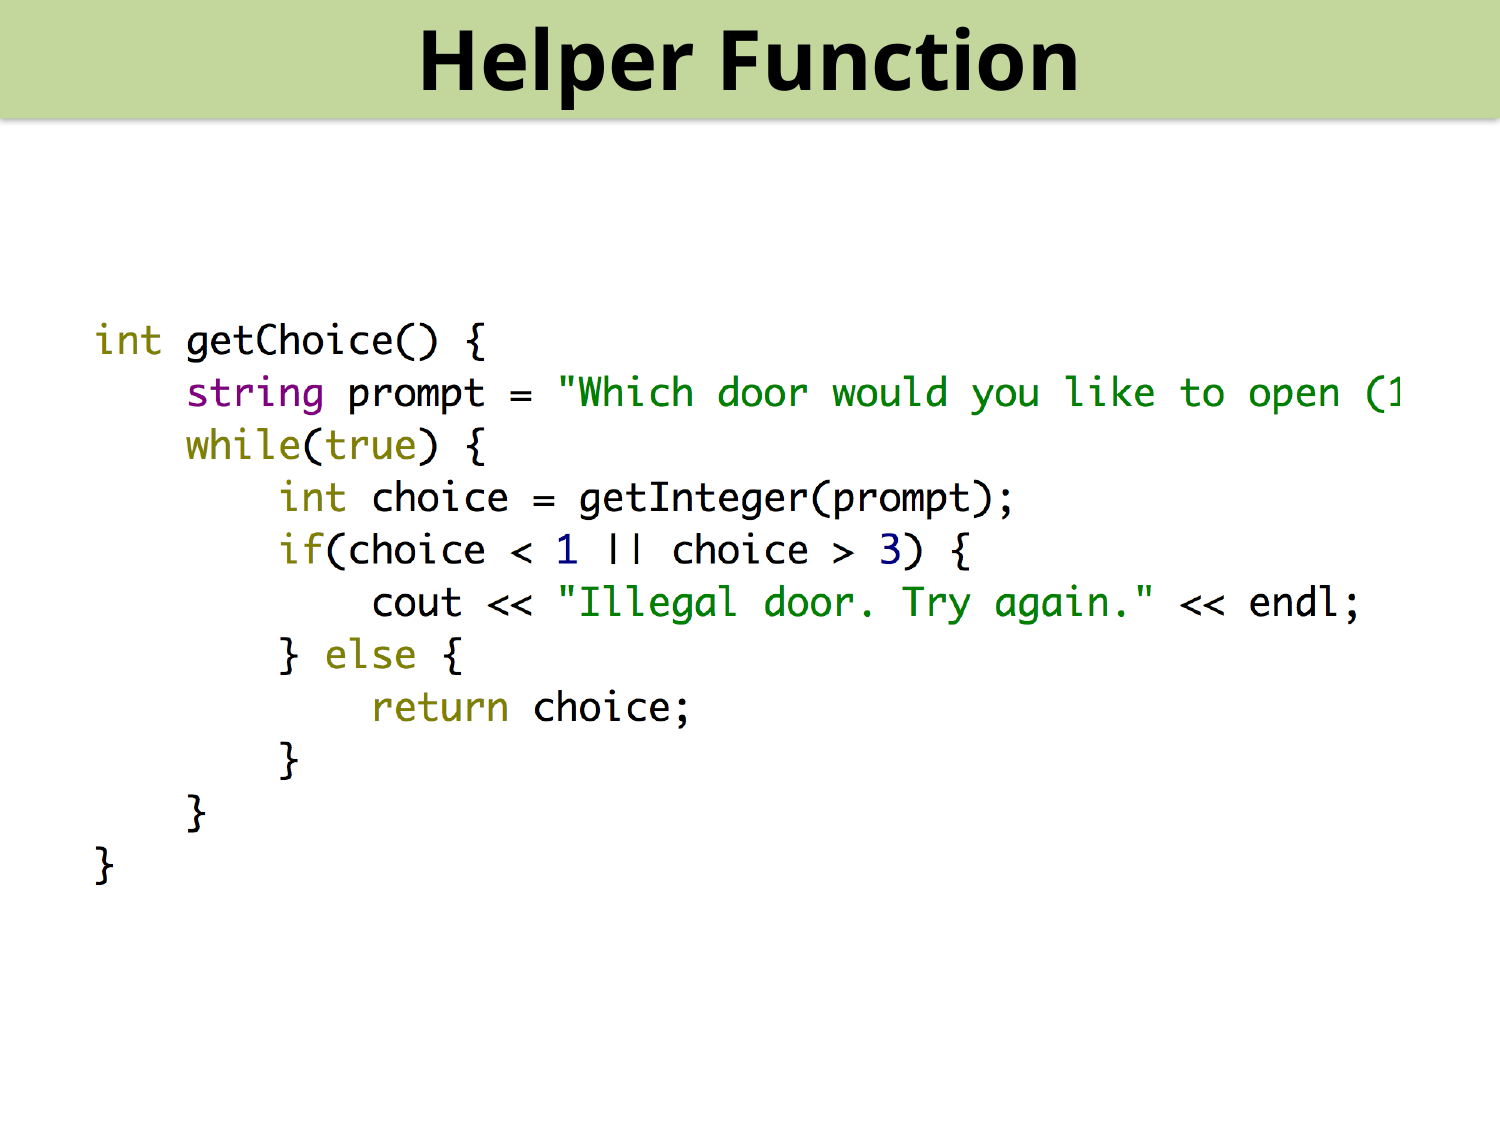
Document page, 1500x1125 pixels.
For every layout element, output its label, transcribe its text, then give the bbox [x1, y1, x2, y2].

picture [90, 312, 1401, 896]
text_box Helper Function [0, 0, 1500, 122]
